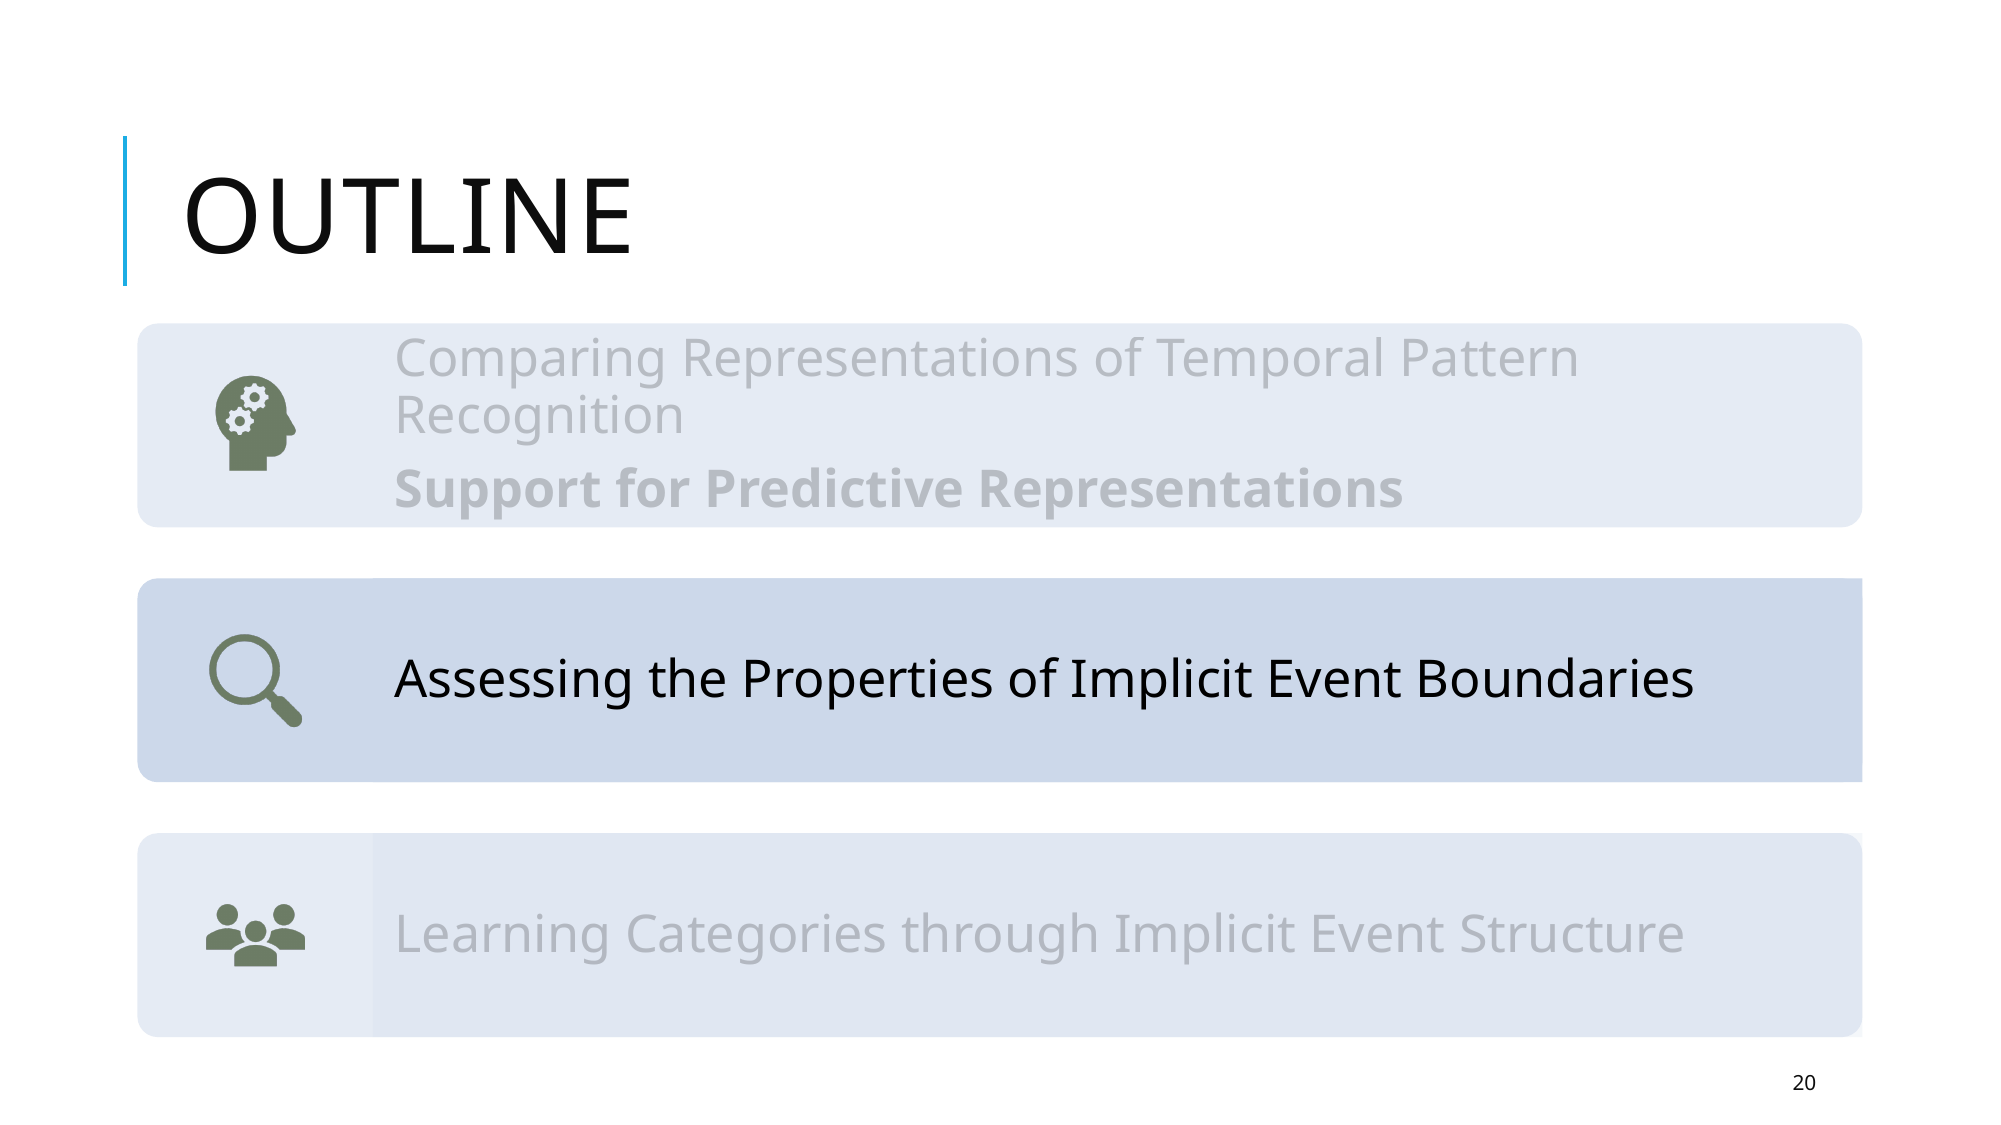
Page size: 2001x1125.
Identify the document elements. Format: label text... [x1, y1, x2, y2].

text_box [137, 323, 372, 528]
title Outline [166, 34, 1761, 281]
slide_number 20 [1777, 1061, 1938, 1107]
text_box [198, 878, 313, 992]
text_box Learning Categories through Implicit Event Structure [372, 833, 1863, 1038]
text_box Comparing Representations of Temporal Pattern Recognition Support for Predictive Representations [372, 323, 1863, 528]
text_box [137, 833, 372, 1038]
text_box [198, 623, 313, 738]
text_box Assessing the Properties of Implicit Event Boundaries [372, 578, 1863, 783]
text_box [137, 578, 372, 783]
text_box [198, 368, 313, 483]
